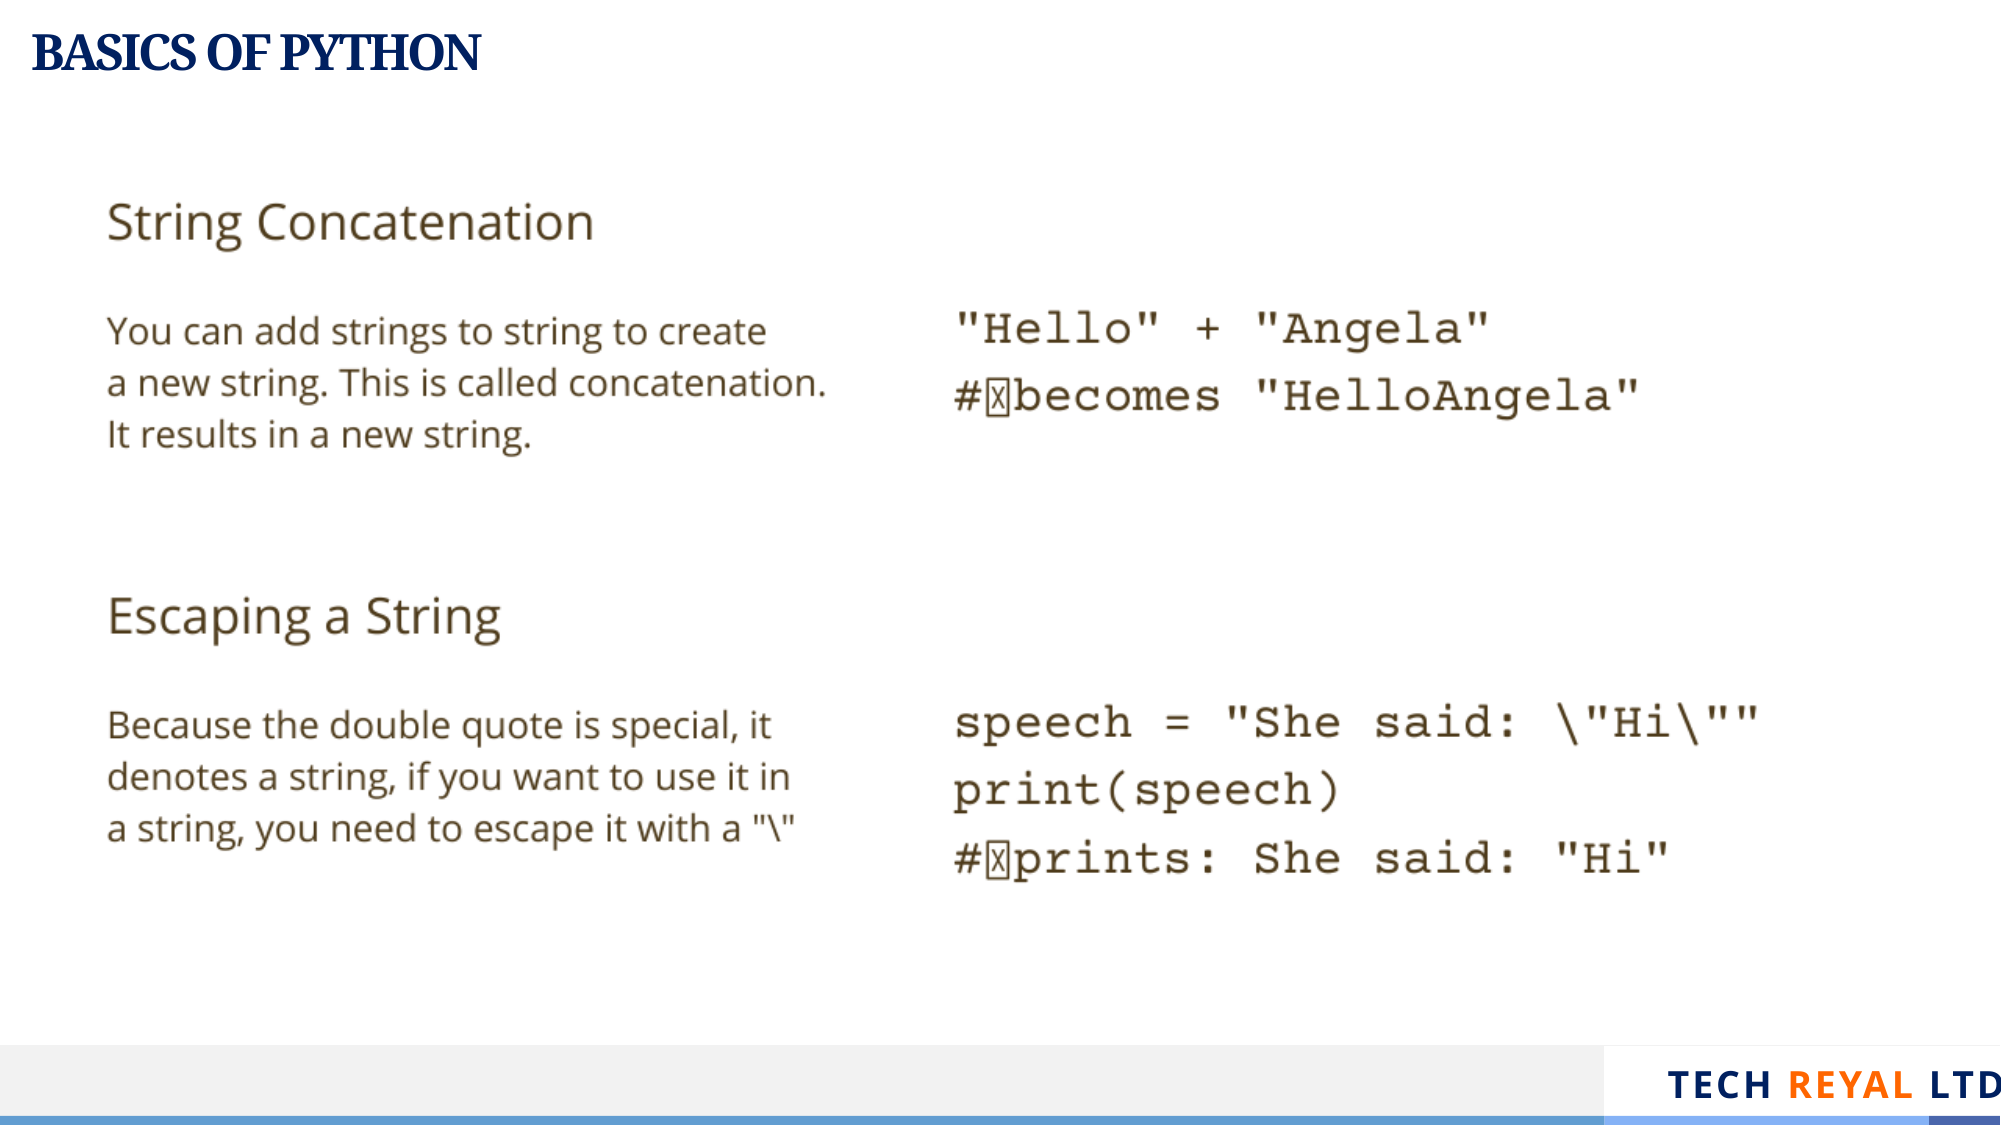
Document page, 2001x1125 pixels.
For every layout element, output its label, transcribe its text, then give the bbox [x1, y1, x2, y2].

picture [17, 143, 1788, 899]
text_box BASICS OF PYTHON [17, 19, 1544, 89]
